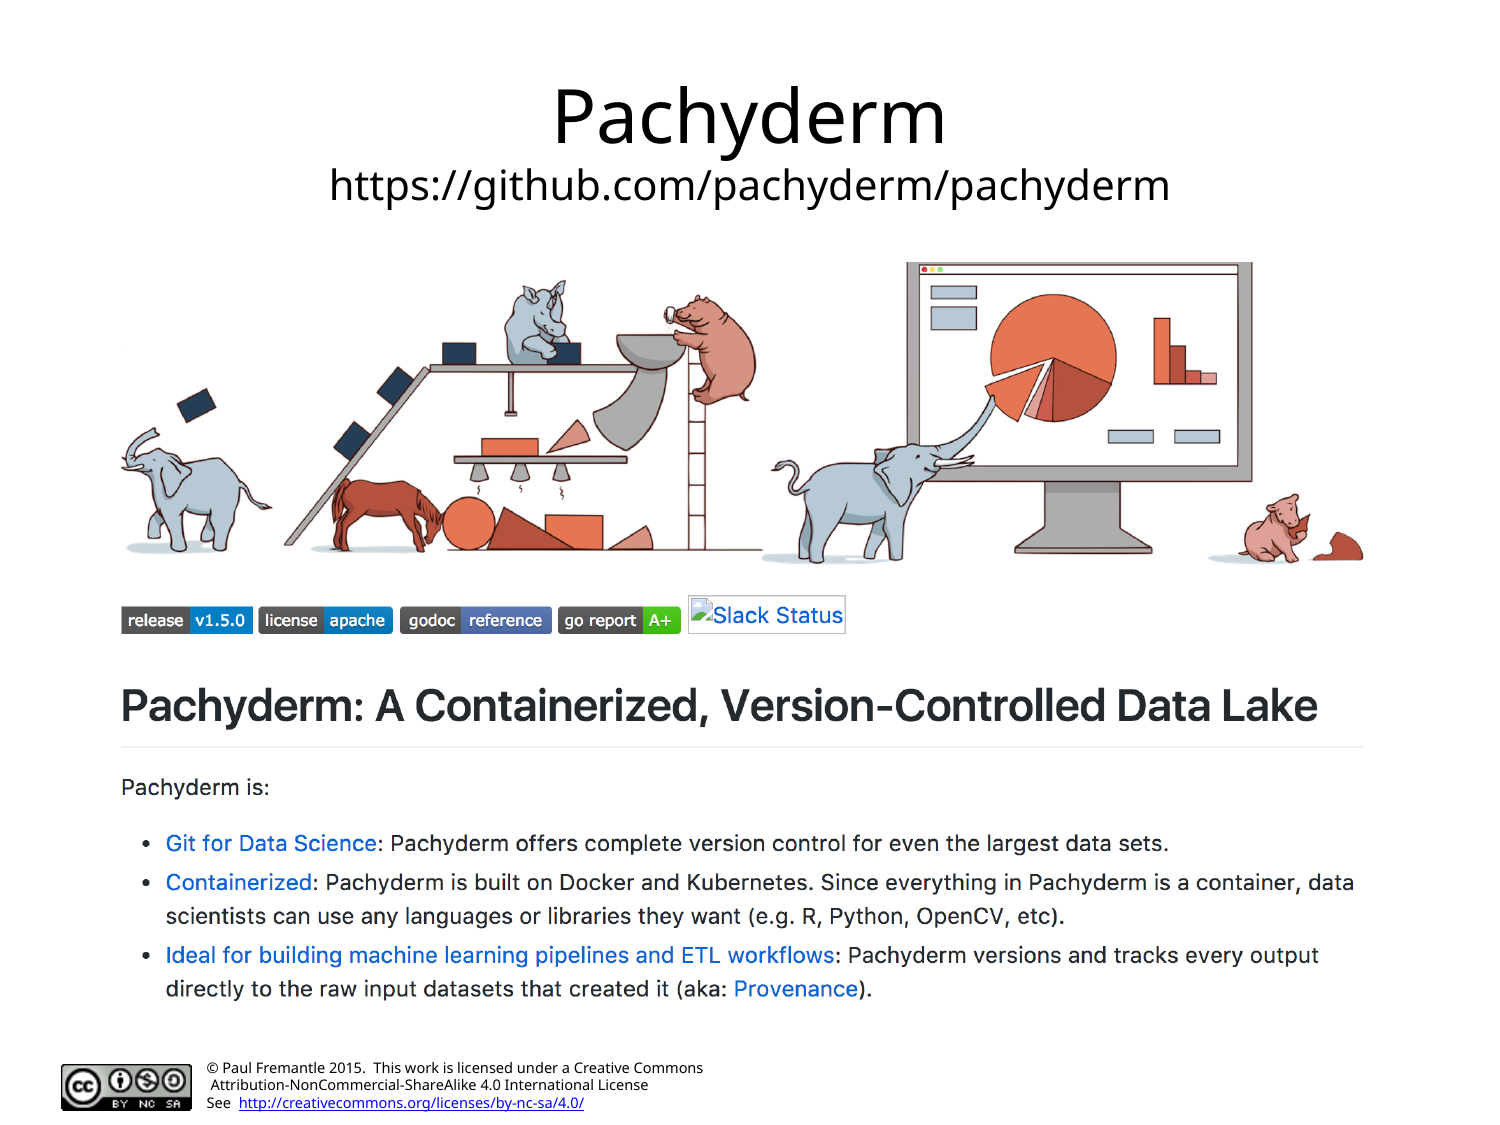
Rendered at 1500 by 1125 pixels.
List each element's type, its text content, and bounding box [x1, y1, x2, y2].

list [61, 262, 1412, 1006]
title Pachyderm https://github.com/pachyderm/pachyderm [75, 45, 1425, 233]
picture [61, 1064, 192, 1111]
